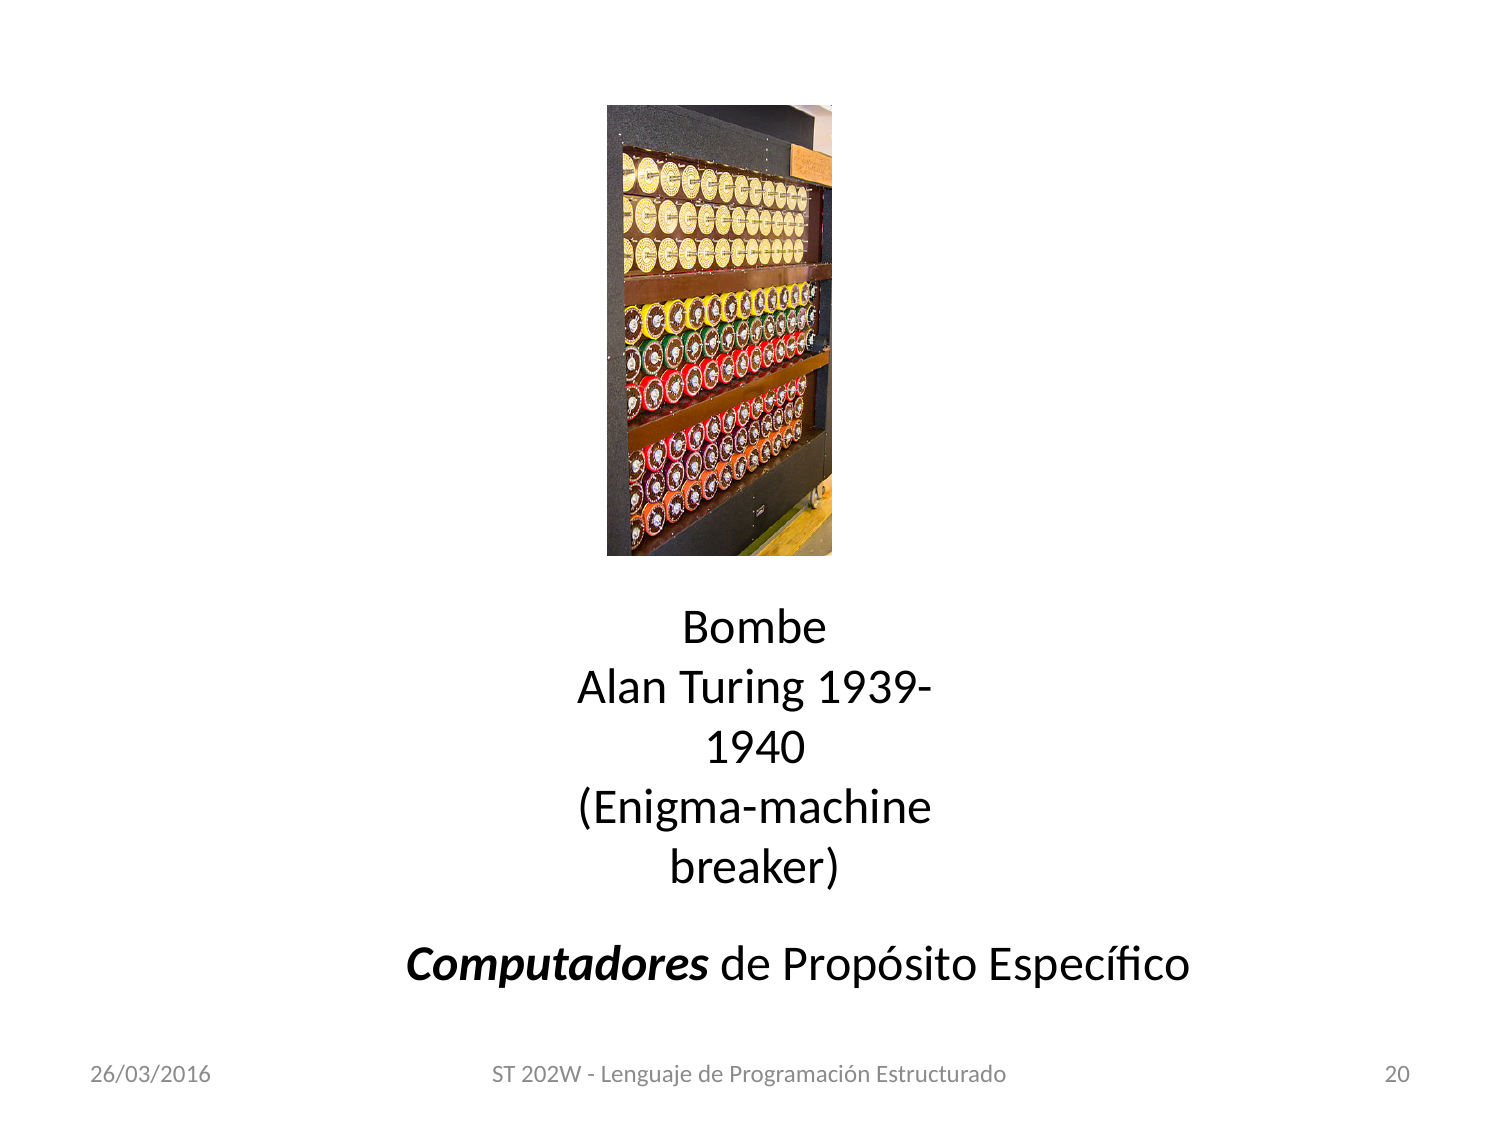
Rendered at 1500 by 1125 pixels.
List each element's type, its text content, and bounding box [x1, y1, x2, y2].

slide_number 20 [1074, 1042, 1425, 1103]
text_box Computadores de Propósito Específico [391, 922, 1206, 998]
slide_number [75, 1042, 425, 1103]
footer ST 202W - Lenguaje de Programación Estructurado [462, 1042, 1038, 1103]
text_box Bombe Alan Turing 1939-1940 (Enigma-machine breaker) [534, 586, 976, 901]
picture [607, 105, 832, 557]
